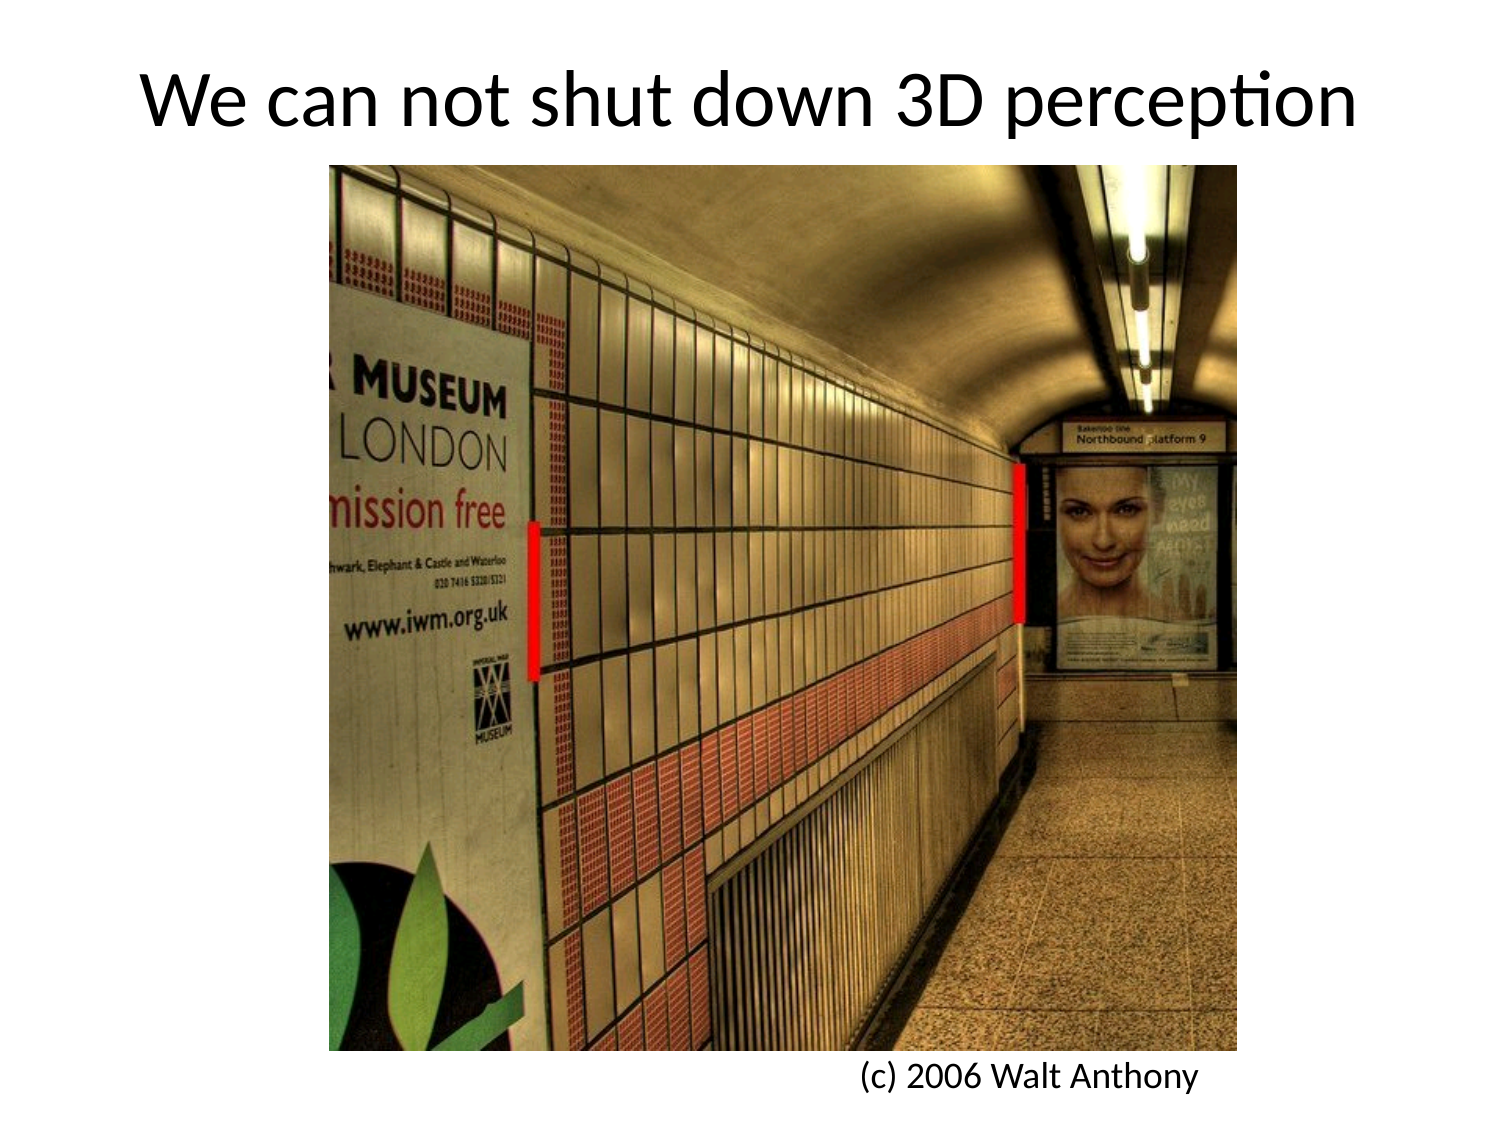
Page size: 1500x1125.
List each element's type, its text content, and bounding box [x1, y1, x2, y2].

title We can not shut down 3D perception [75, 0, 1425, 188]
picture [329, 165, 1237, 1051]
text_box (c) 2006 Walt Anthony [844, 1059, 1223, 1103]
